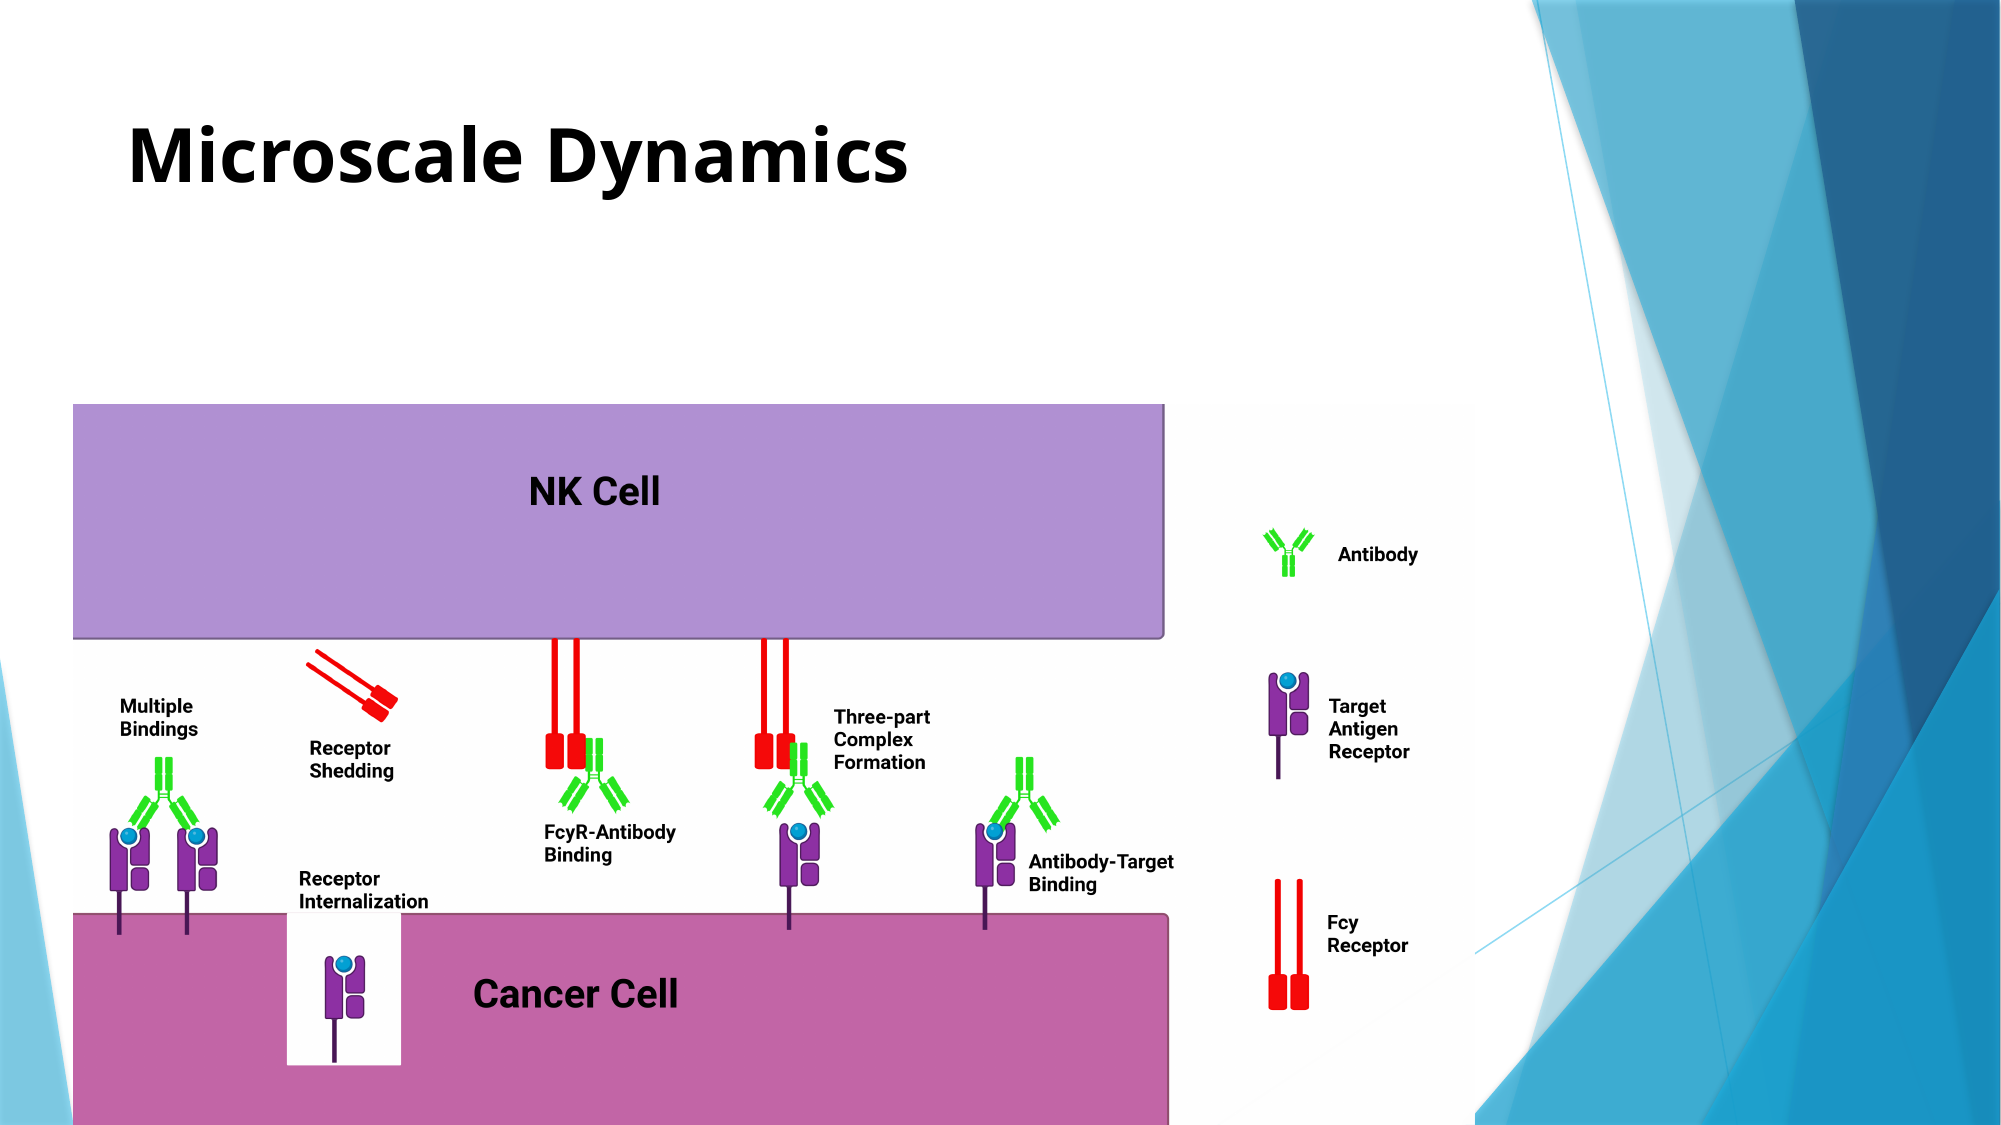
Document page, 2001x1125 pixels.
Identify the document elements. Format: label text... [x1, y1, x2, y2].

title Microscale Dynamics [111, 99, 1522, 317]
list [72, 404, 1476, 1125]
